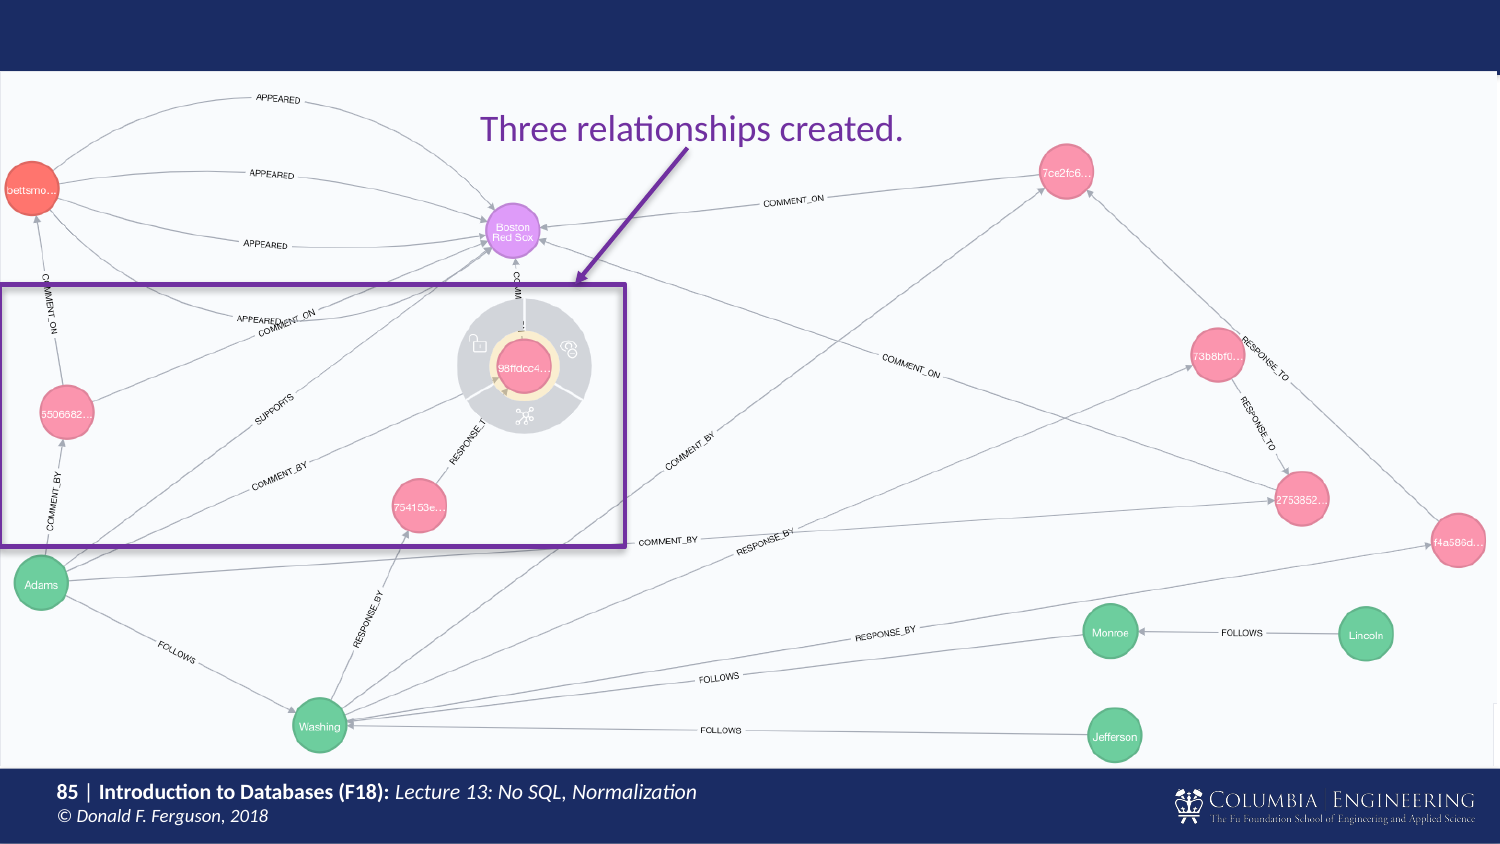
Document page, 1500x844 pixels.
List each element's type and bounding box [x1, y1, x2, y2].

picture [0, 71, 1497, 766]
text_box [574, 147, 688, 285]
